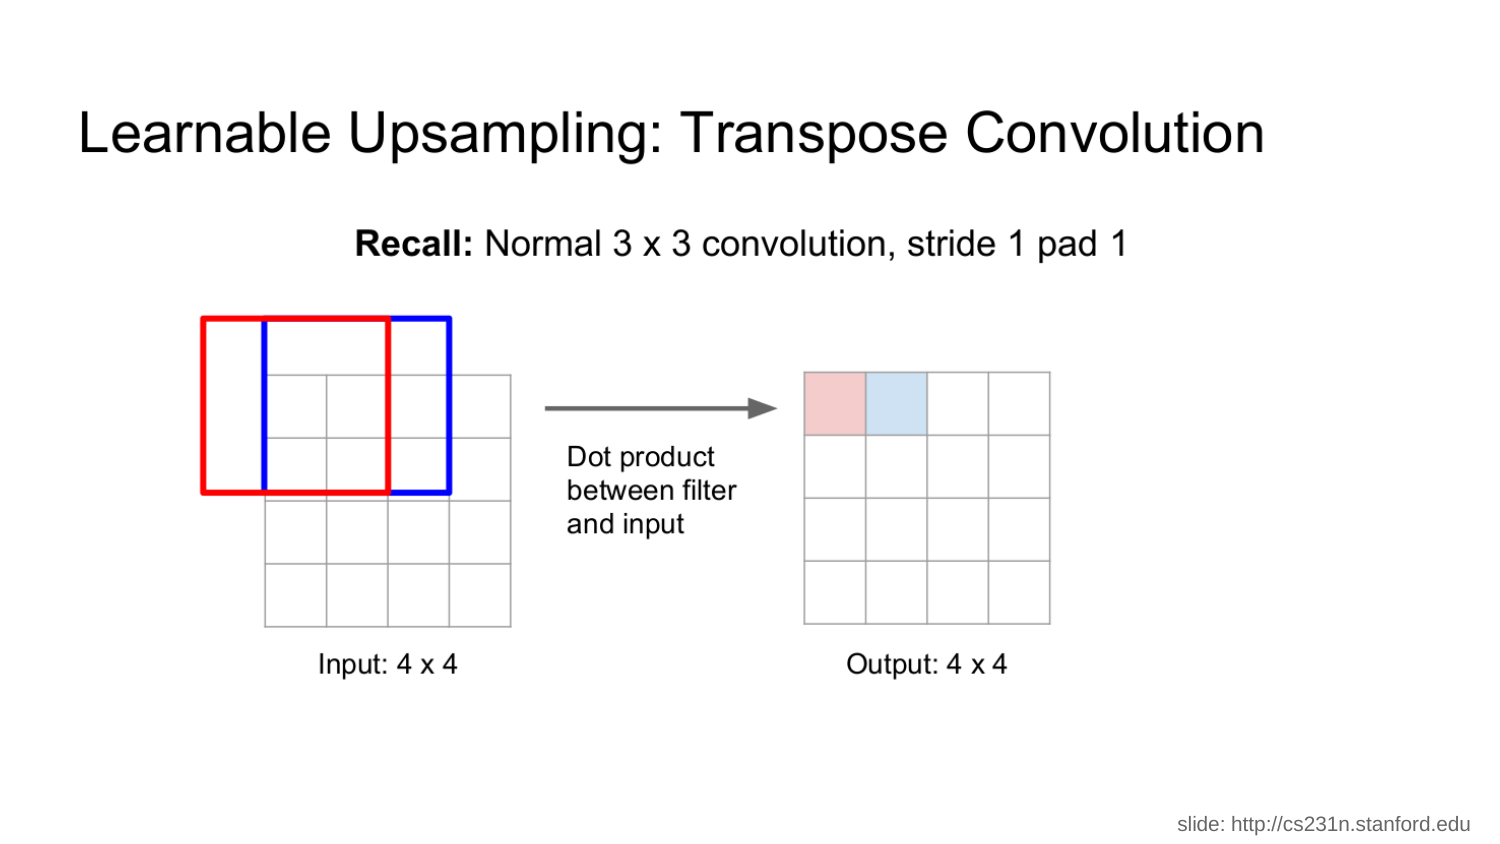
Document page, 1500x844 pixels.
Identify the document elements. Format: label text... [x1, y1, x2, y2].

picture [24, 86, 1476, 758]
text_box slide: http://cs231n.stanford.edu [1162, 795, 1500, 844]
